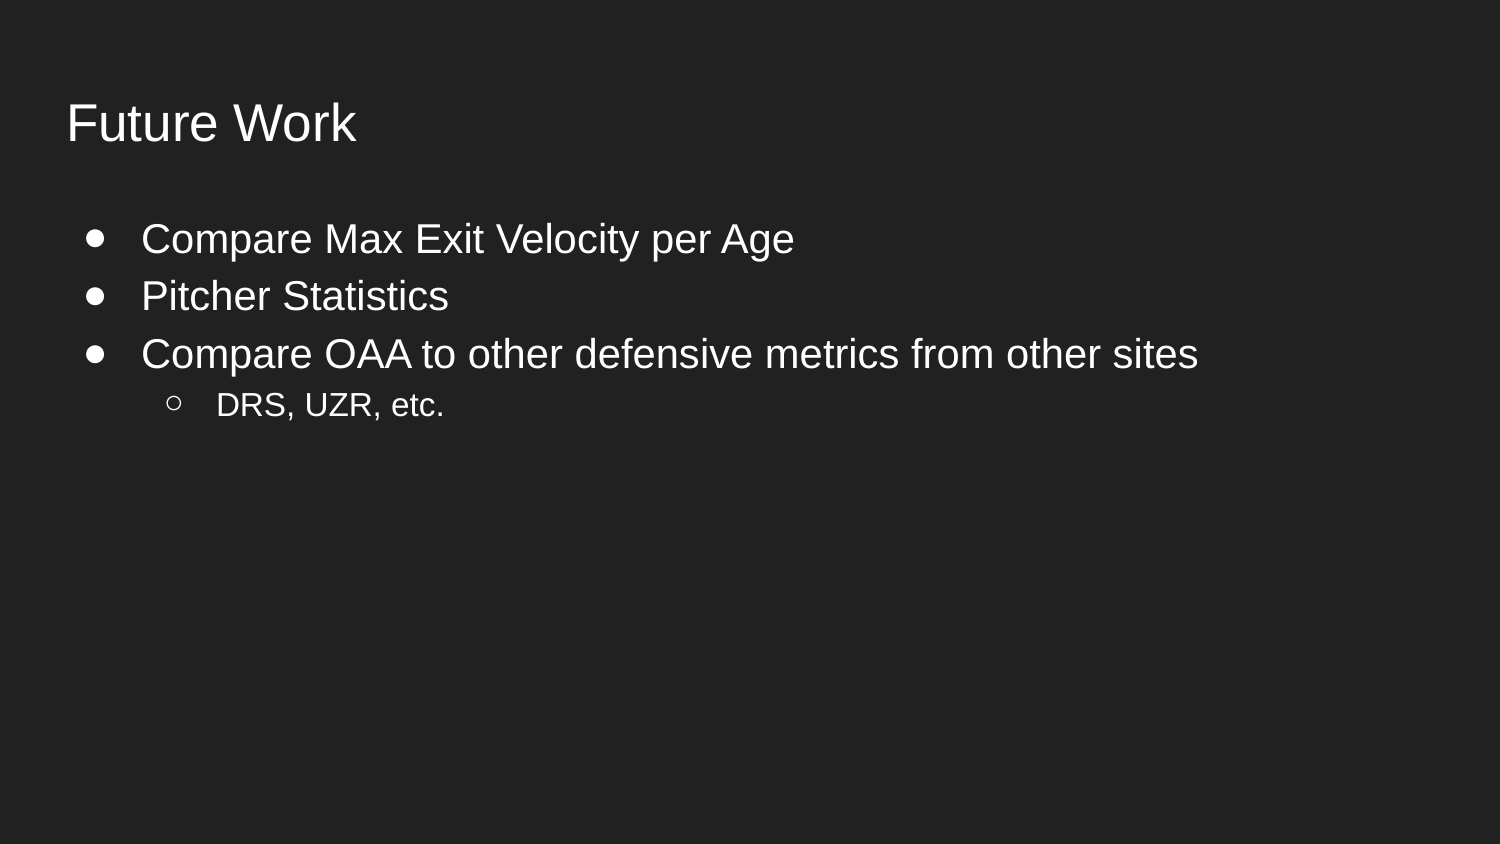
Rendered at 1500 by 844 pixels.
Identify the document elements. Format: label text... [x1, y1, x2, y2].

title Future Work [51, 72, 1449, 167]
list Compare Max Exit Velocity per Age Pitcher Statistics Compare OAA to other defensive metrics from other sites DRS, UZR, etc. [51, 189, 1449, 750]
